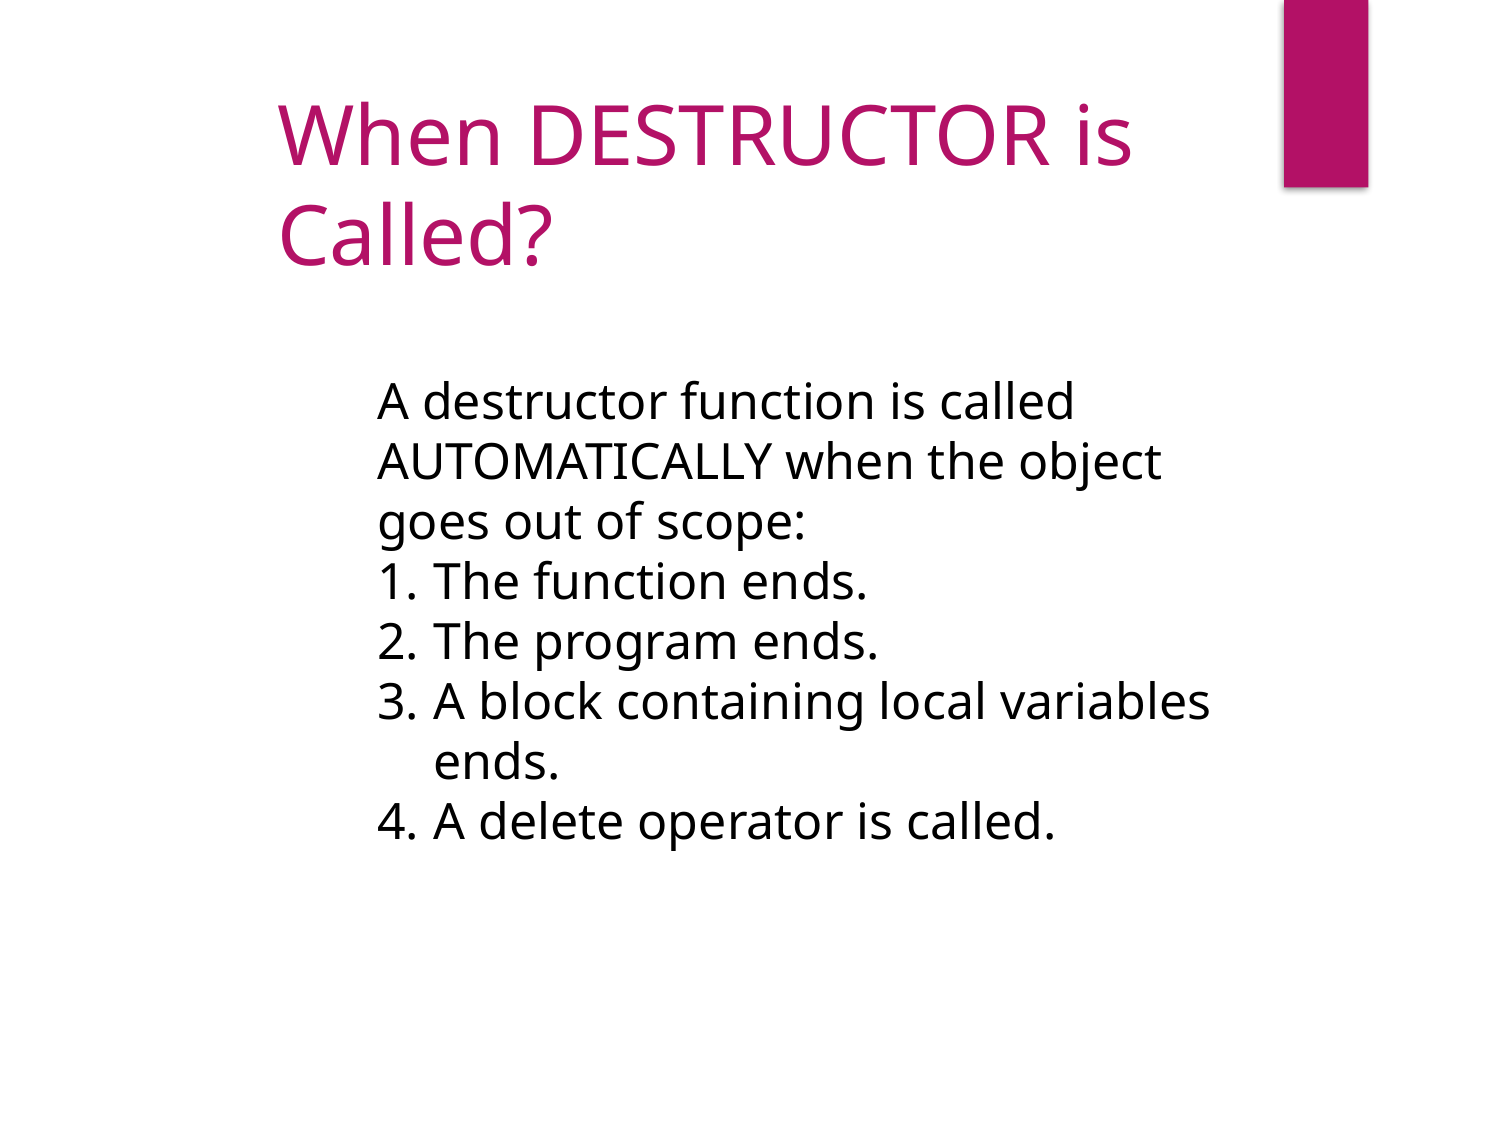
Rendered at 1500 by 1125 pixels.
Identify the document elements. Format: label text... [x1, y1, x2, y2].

text_box When DESTRUCTOR is Called? [262, 74, 1500, 290]
text_box A destructor function is called AUTOMATICALLY when the object goes out of scope: The function ends. The program ends. A block containing local variables ends. A delete operator is called. [362, 362, 1238, 858]
